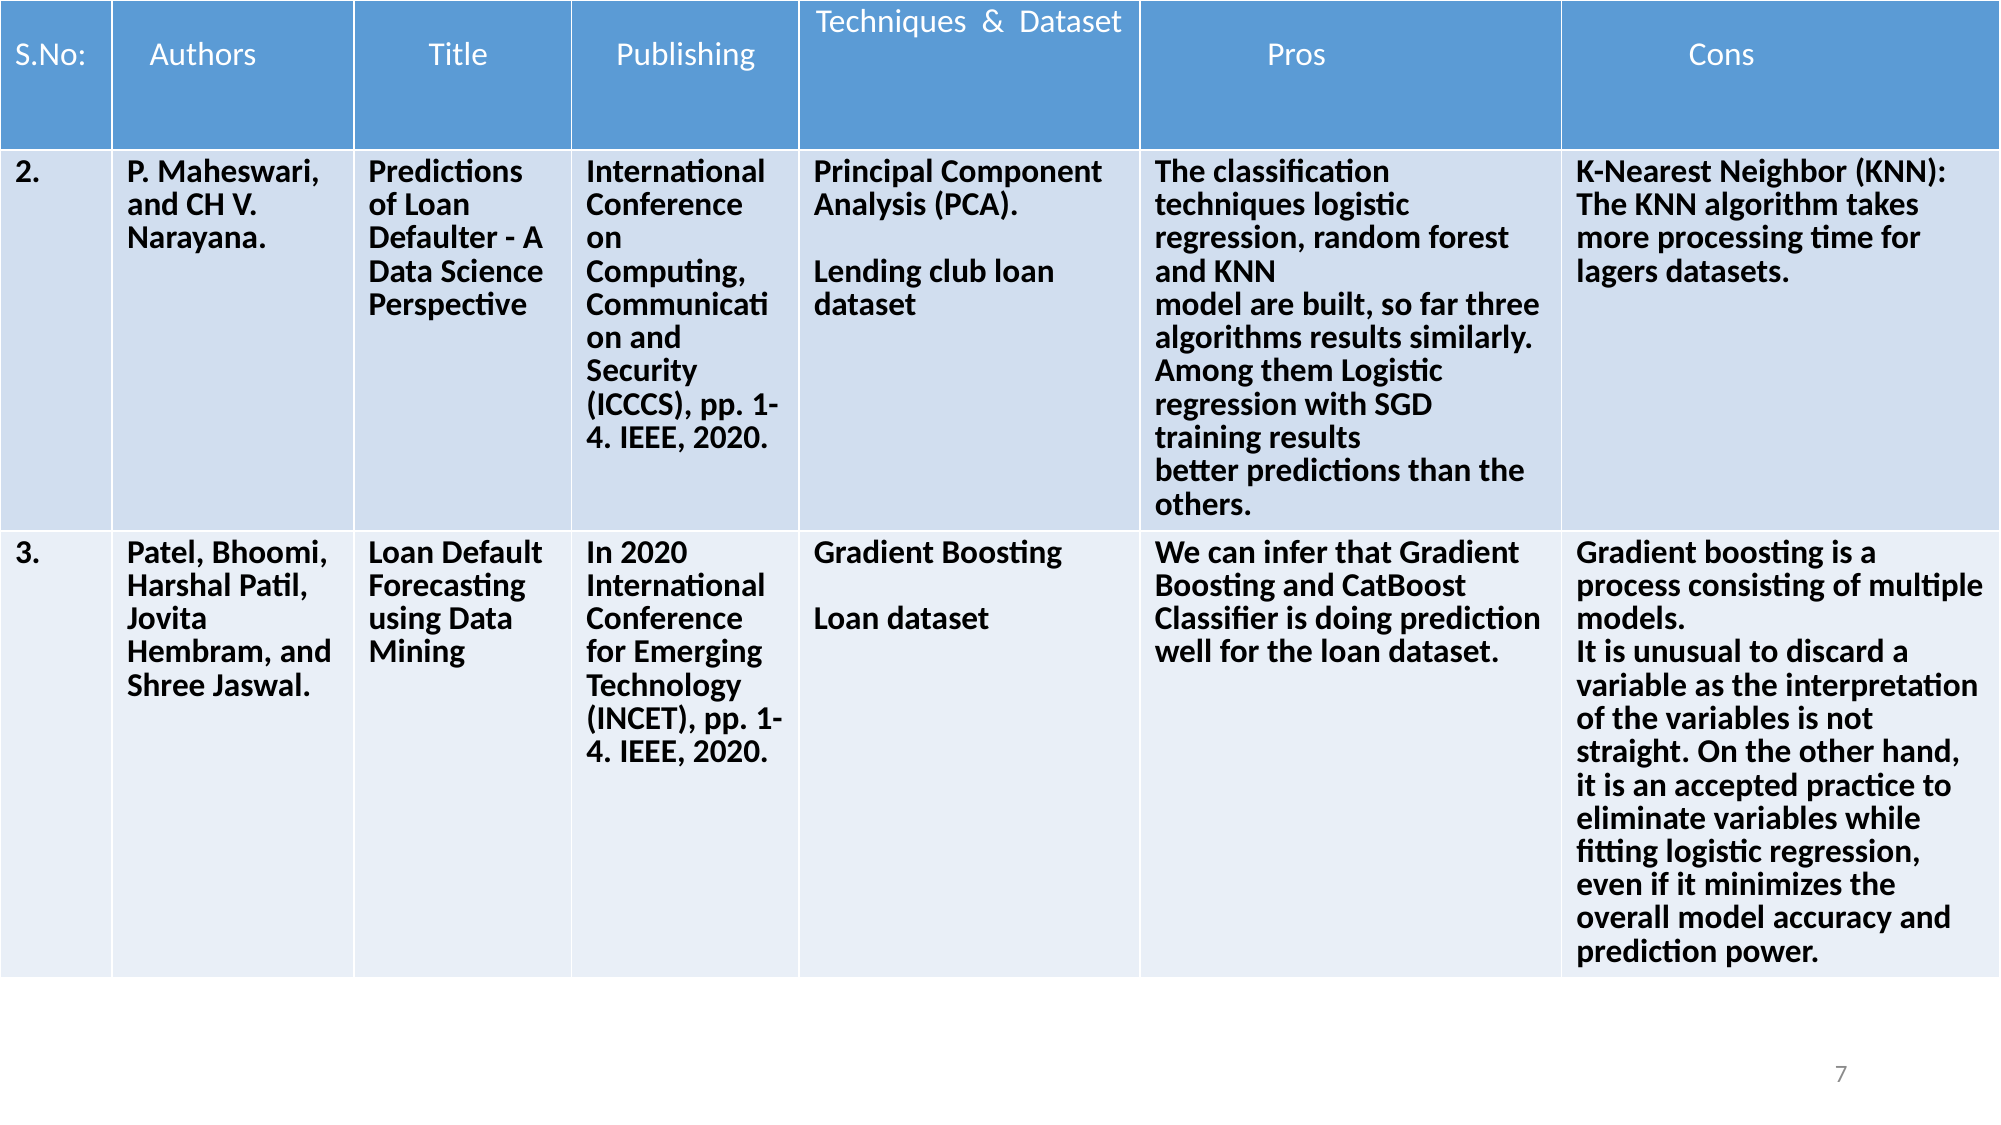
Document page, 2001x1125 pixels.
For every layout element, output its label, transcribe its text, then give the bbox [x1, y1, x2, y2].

table_header Publishing [572, 1, 798, 149]
table_cell Predictions of Loan Defaulter - A Data Science Perspective [355, 151, 571, 530]
table_header Title [355, 1, 571, 149]
table_header Pros [1141, 1, 1561, 149]
table_cell Gradient boosting is a process consisting of multiple models. It is unusual to discard a variable as the interpretation of the variables is not straight. On the other hand, it is an accepted practice to eliminate variables while fitting logistic regression, even if it minimizes the overall model accuracy and prediction power. [1562, 532, 1999, 977]
table_cell Principal Component Analysis (PCA). Lending club loan dataset [800, 151, 1139, 530]
table_cell In 2020 International Conference for Emerging Technology (INCET), pp. 1-4. IEEE, 2020. [572, 532, 798, 977]
slide_number 7 [1412, 1042, 1863, 1103]
table_cell We can infer that Gradient Boosting and CatBoost Classifier is doing prediction well for the loan dataset. [1141, 532, 1561, 977]
table_cell Patel, Bhoomi, Harshal Patil, Jovita Hembram, and Shree Jaswal. [113, 532, 353, 977]
table_cell K-Nearest Neighbor (KNN): The KNN algorithm takes more processing time for lagers datasets. [1562, 151, 1999, 530]
table_header S.No: [1, 1, 111, 149]
table_cell 3. [1, 532, 111, 977]
table_cell Gradient Boosting Loan dataset [800, 532, 1139, 977]
table_header Cons [1562, 1, 1999, 149]
table_header Authors [113, 1, 353, 149]
table_header Techniques & Dataset [800, 1, 1139, 149]
table_cell Loan Default Forecasting using Data Mining [355, 532, 571, 977]
table_cell P. Maheswari, and CH V. Narayana. [113, 151, 353, 530]
table_cell 2. [1, 151, 111, 530]
table_cell The classification techniques logistic regression, random forest and KNN model are built, so far three algorithms results similarly. Among them Logistic regression with SGD training results better predictions than the others. [1141, 151, 1561, 530]
table_cell International Conference on Computing, Communication and Security (ICCCS), pp. 1-4. IEEE, 2020. [572, 151, 798, 530]
